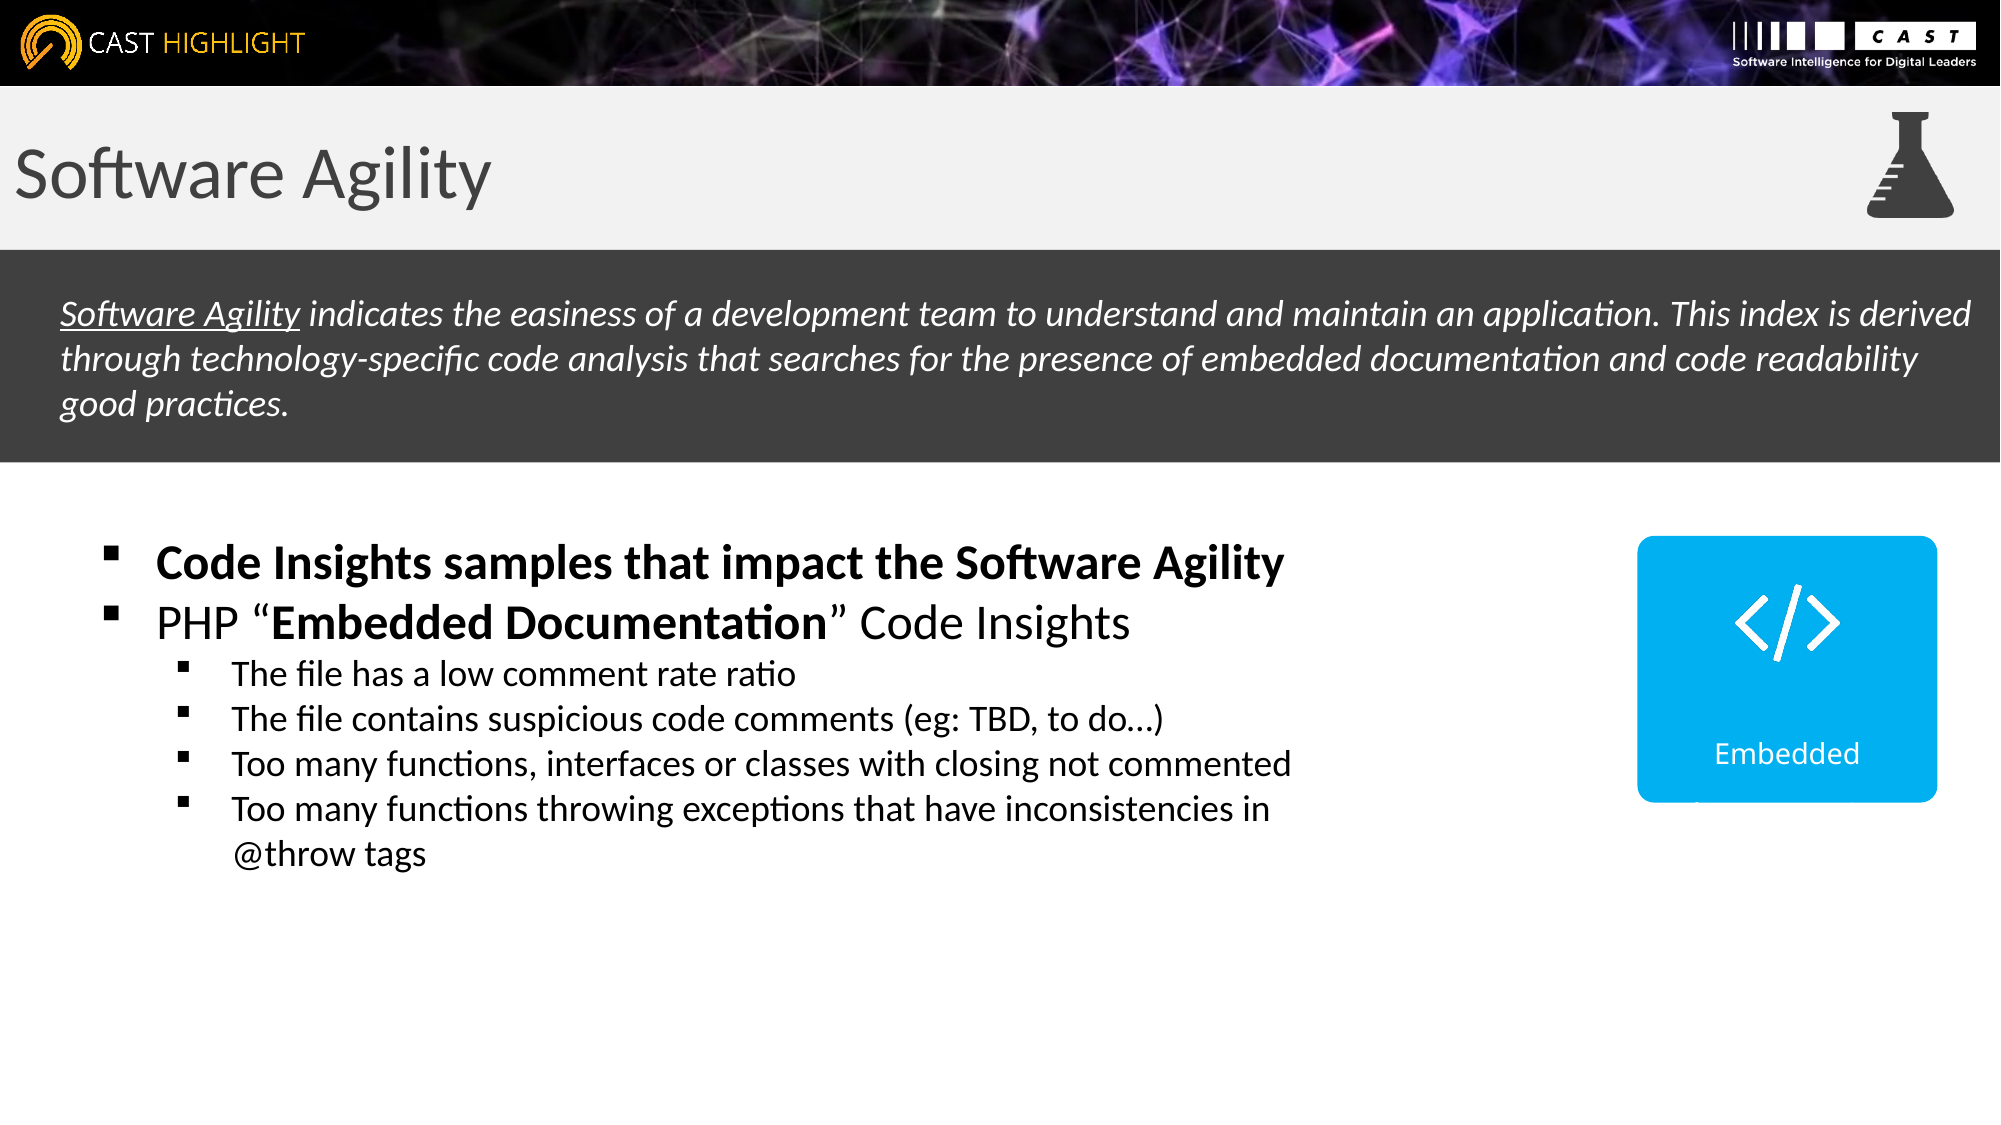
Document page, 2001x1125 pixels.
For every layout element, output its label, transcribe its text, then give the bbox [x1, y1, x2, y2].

text_box Software Agility [0, 85, 2000, 248]
text_box Code Insights samples that impact the Software Agility PHP “Embedded Documentation” Code Insights The file has a low comment rate ratio The file contains suspicious code comments (eg: TBD, to do…) Too many functions, interfaces or classes with closing not commented Too many functions throwing exceptions that have inconsistencies in @throw tags [10, 521, 1398, 882]
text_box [1637, 522, 1938, 803]
picture [1856, 112, 1963, 219]
text_box Software Agility indicates the easiness of a development team to understand and maintain an application. This index is derived through technology-specific code analysis that searches for the presence of embedded documentation and code readability good practices. [0, 248, 2000, 464]
picture [0, 0, 2000, 85]
